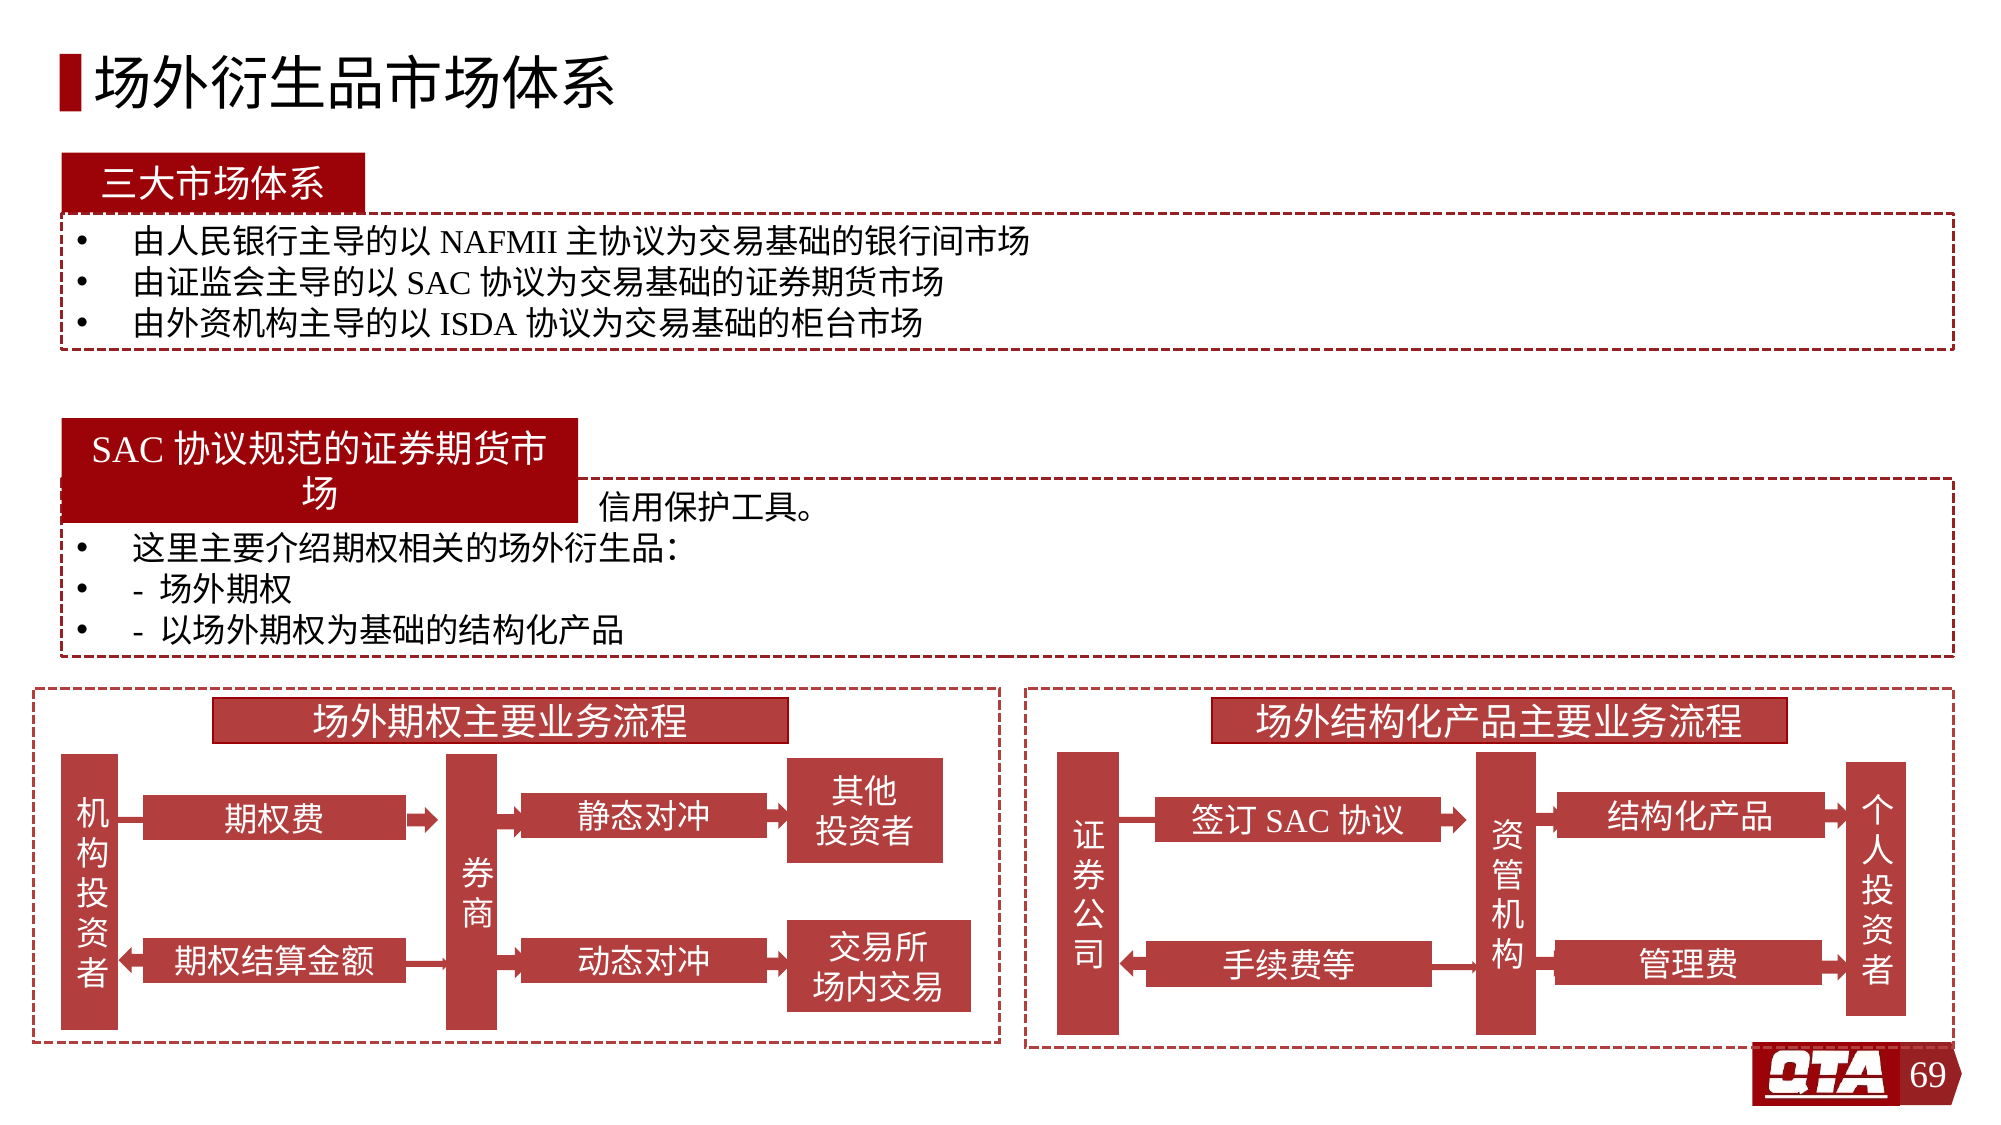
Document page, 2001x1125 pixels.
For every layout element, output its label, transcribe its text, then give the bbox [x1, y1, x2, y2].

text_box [1057, 753, 1905, 1034]
text_box [32, 687, 1001, 1043]
text_box 交易品种：远期、互换、期权、信用保护工具。 这里主要介绍期权相关的场外衍生品： - 场外期权 - 以场外期权为基础的结构化产品 [61, 478, 1954, 657]
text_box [61, 754, 970, 1030]
text_box 场外结构化产品主要业务流程 [1211, 697, 1788, 744]
text_box [1024, 687, 1954, 1049]
text_box 由人民银行主导的以NAFMII主协议为交易基础的银行间市场 由证监会主导的以SAC协议为交易基础的证券期货市场 由外资机构主导的以ISDA协议为交易基础的柜台市场 [61, 213, 1954, 350]
slide_number 69 [1511, 1042, 1962, 1103]
text_box SAC协议规范的证券期货市场 [61, 418, 579, 523]
text_box 三大市场体系 [61, 152, 366, 213]
title 场外衍生品市场体系 [78, 0, 1775, 174]
text_box 场外期权主要业务流程 [212, 697, 789, 744]
